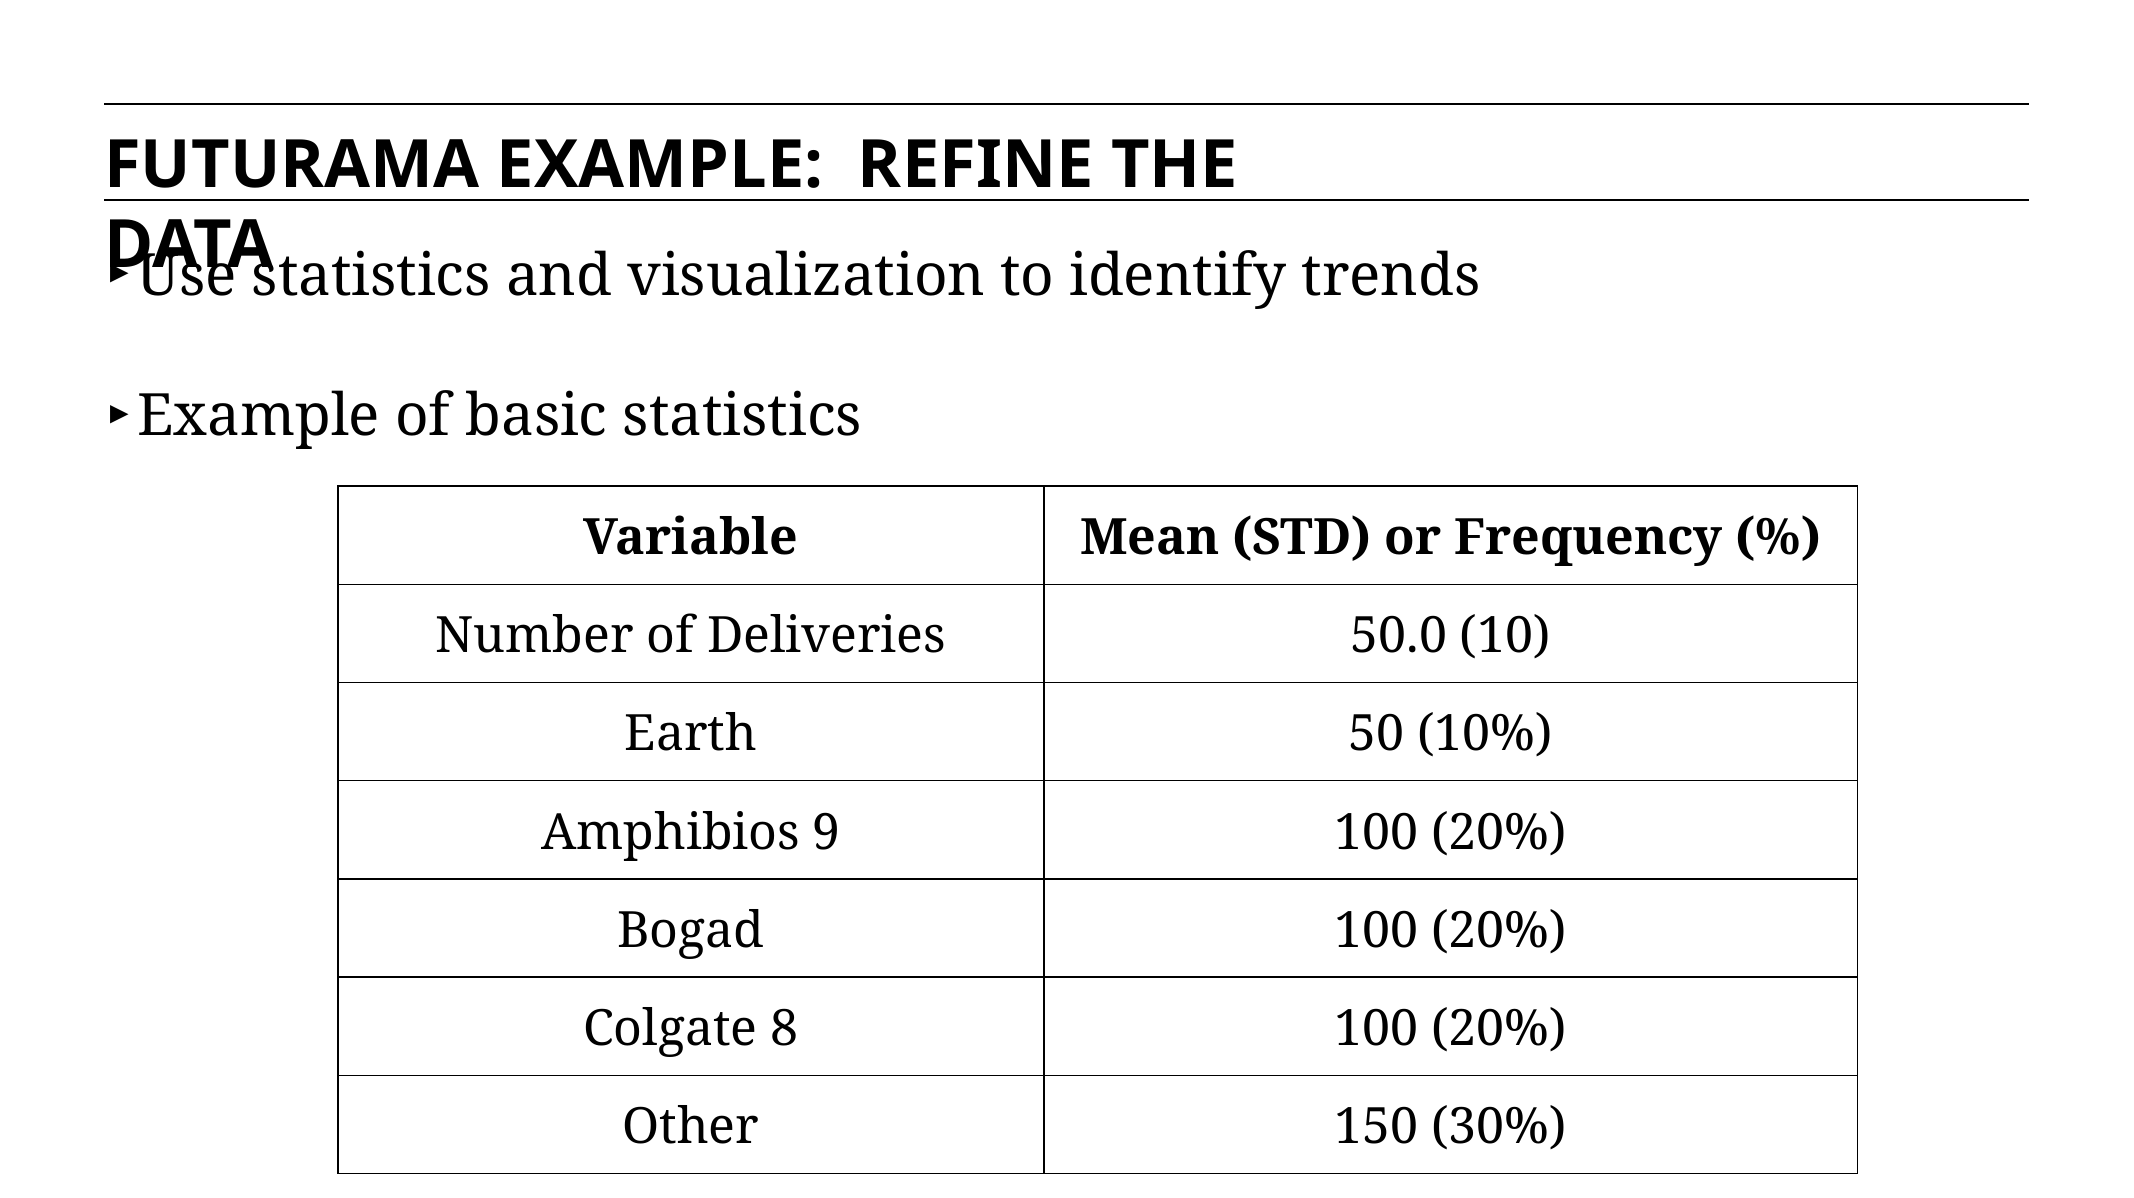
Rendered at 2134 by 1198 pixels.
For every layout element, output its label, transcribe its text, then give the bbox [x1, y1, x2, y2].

table_cell 150 (30%) [1045, 1076, 1857, 1173]
table_cell 100 (20%) [1045, 880, 1857, 976]
table_header Variable [339, 487, 1043, 584]
table_cell Other [339, 1076, 1043, 1173]
table_cell Earth [339, 683, 1043, 780]
table_cell Amphibios 9 [339, 781, 1043, 878]
table_cell 100 (20%) [1045, 978, 1857, 1075]
table_cell 100 (20%) [1045, 781, 1857, 878]
table_cell Bogad [339, 880, 1043, 976]
table_cell 50 (10%) [1045, 683, 1857, 780]
table_cell 50.0 (10) [1045, 585, 1857, 682]
table_cell Number of Deliveries [339, 585, 1043, 682]
list Use statistics and visualization to identify trends Example of basic statistics [104, 167, 2030, 793]
table_cell Colgate 8 [339, 978, 1043, 1075]
table_header Mean (STD) or Frequency (%) [1045, 487, 1857, 584]
text_box FUTURAMA EXAMPLE: REFINE THE DATA [104, 120, 1371, 192]
